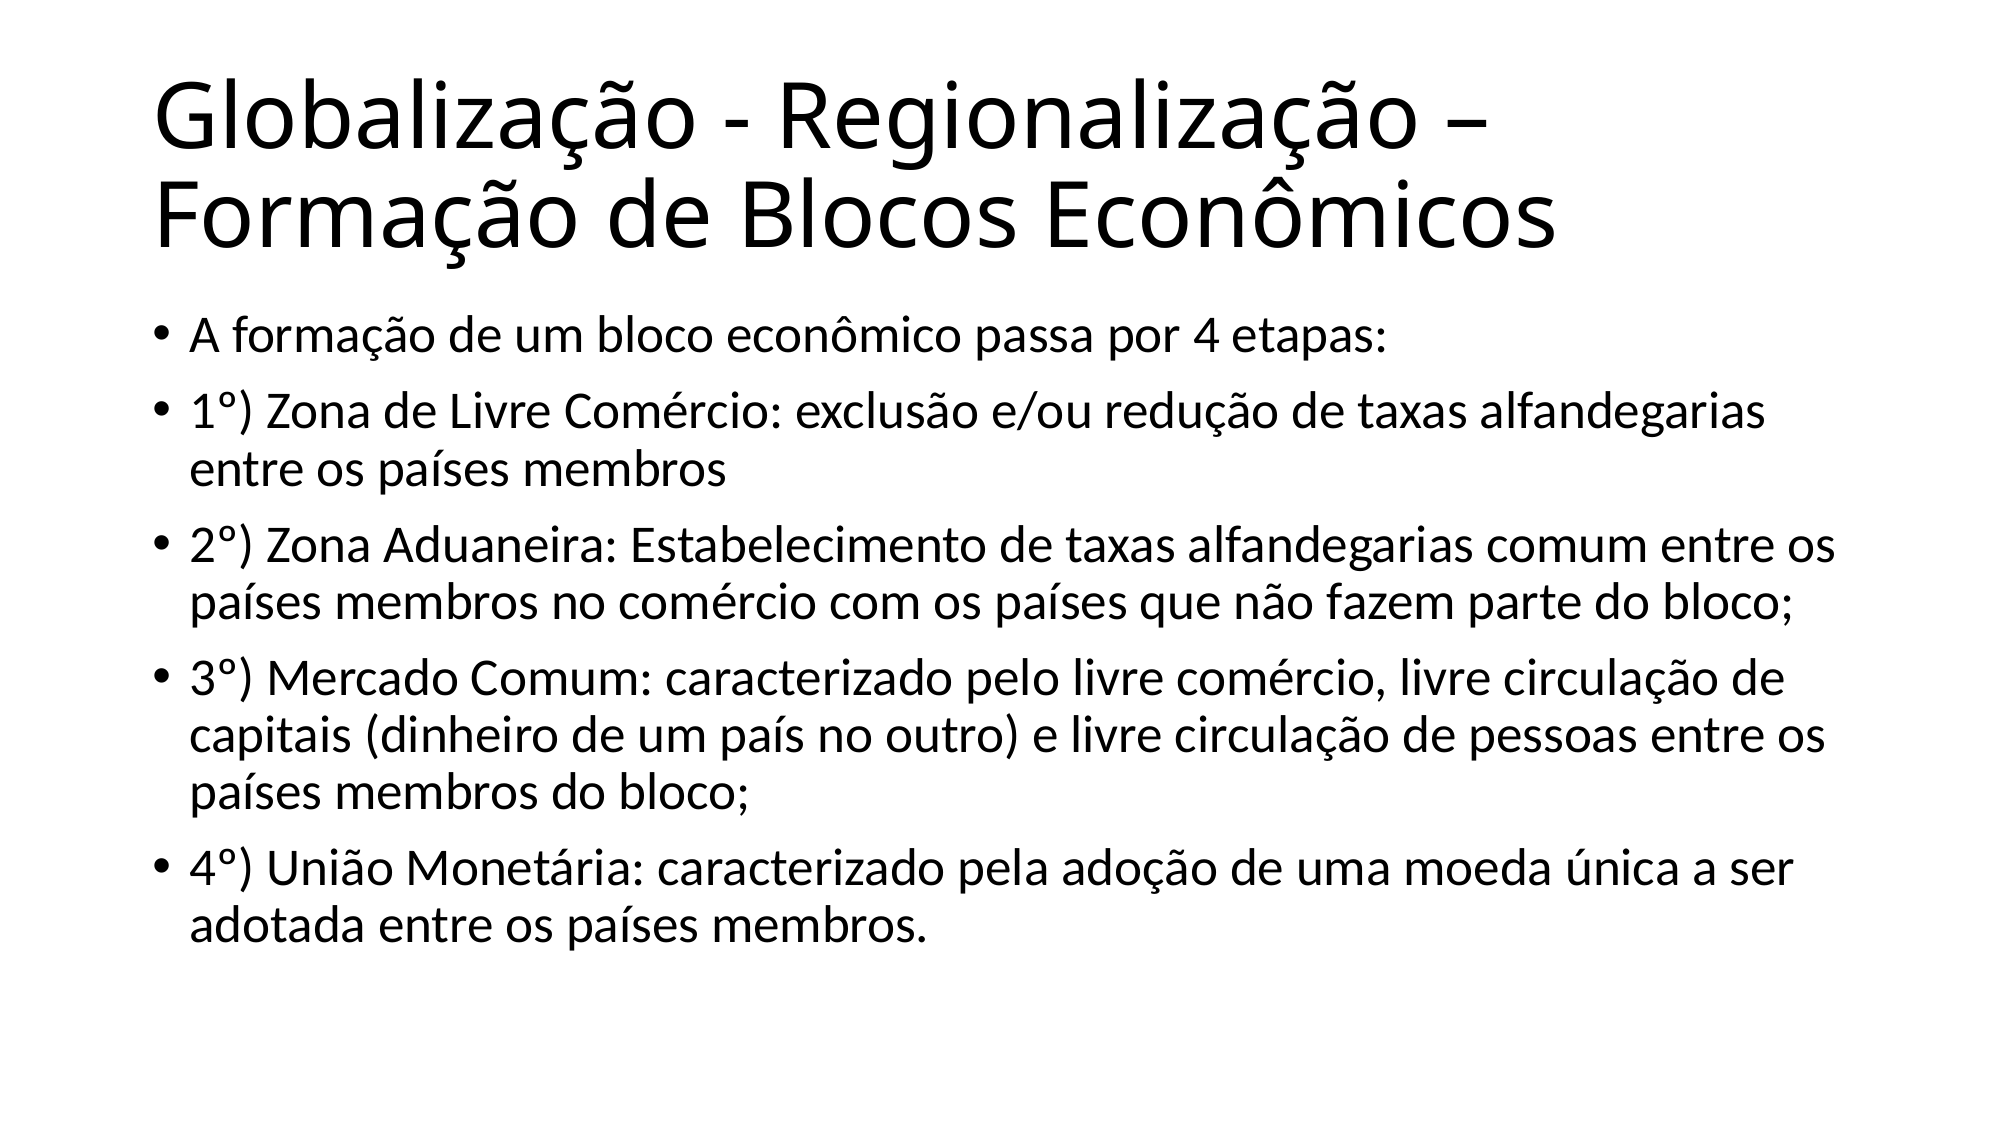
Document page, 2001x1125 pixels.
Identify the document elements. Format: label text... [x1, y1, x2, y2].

list A formação de um bloco econômico passa por 4 etapas: 1º) Zona de Livre Comércio: exclusão e/ou redução de taxas alfandegarias entre os países membros 2º) Zona Aduaneira: Estabelecimento de taxas alfandegarias comum entre os países membros no comércio com os países que não fazem parte do bloco; 3º) Mercado Comum: caracterizado pelo livre comércio, livre circulação de capitais (dinheiro de um país no outro) e livre circulação de pessoas entre os países membros do bloco; 4º) União Monetária: caracterizado pela adoção de uma moeda única a ser adotada entre os países membros. [137, 299, 1863, 1014]
title Globalização - Regionalização – Formação de Blocos Econômicos [137, 59, 1863, 278]
